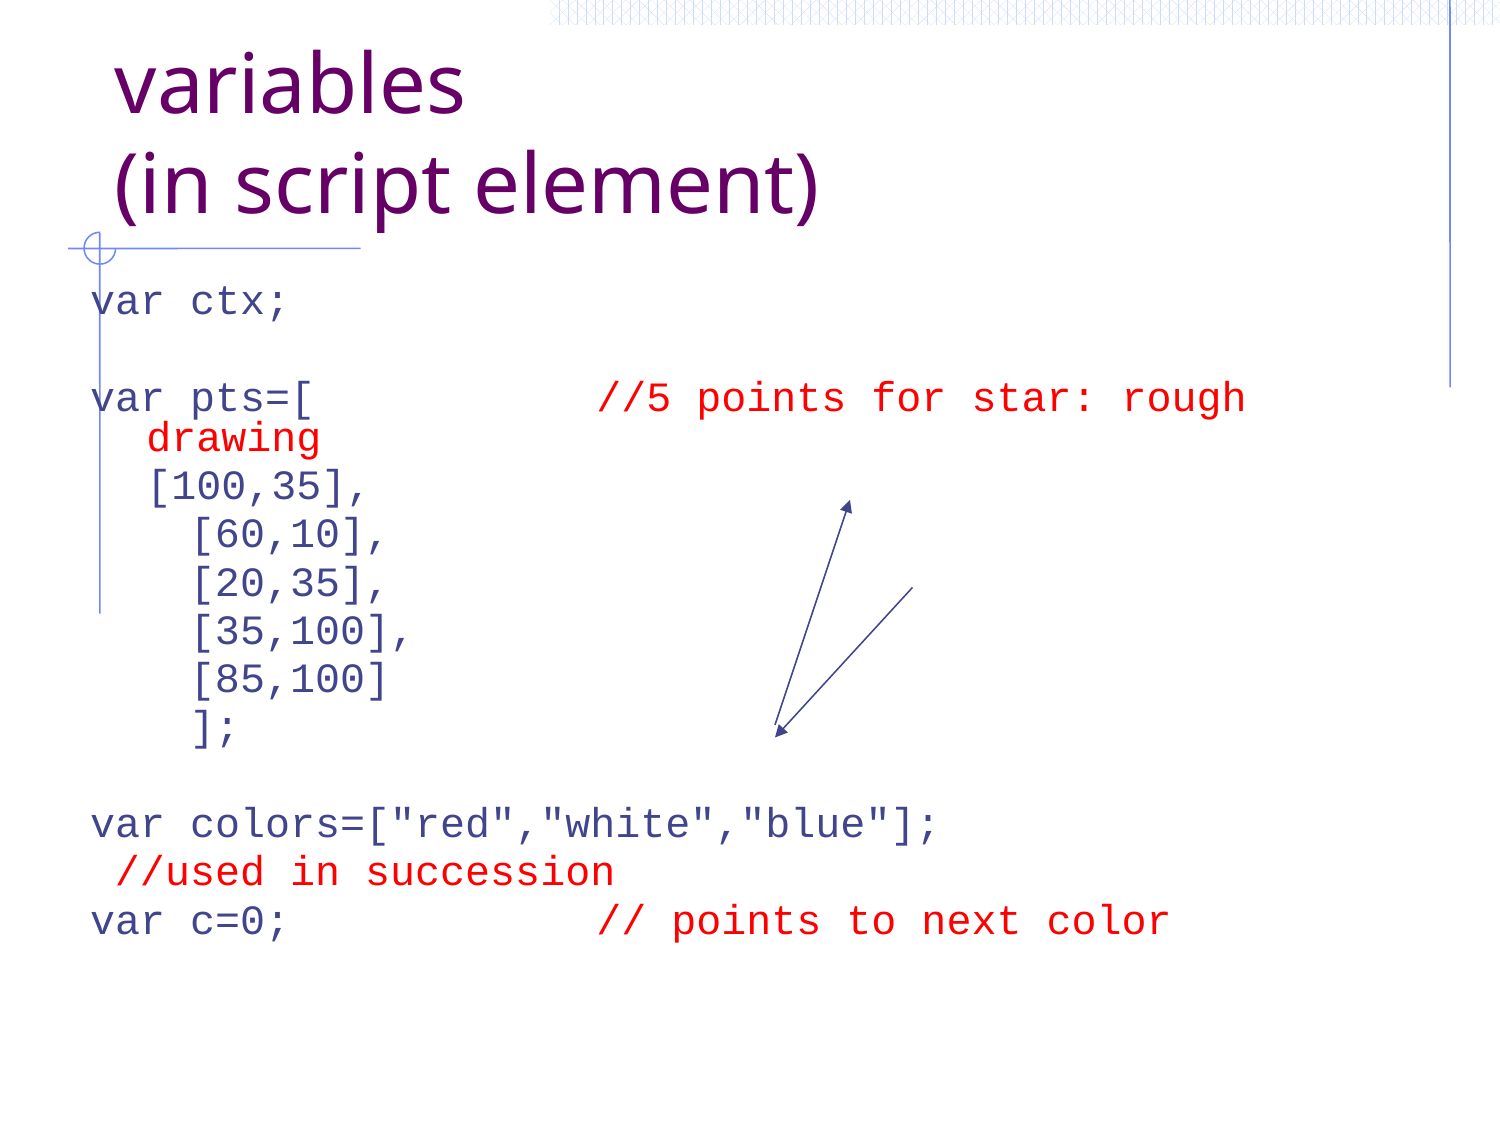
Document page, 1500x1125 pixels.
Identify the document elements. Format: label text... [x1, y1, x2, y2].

title variables (in script element) [99, 49, 1376, 238]
text_box [774, 499, 852, 725]
list var ctx; var pts=[ //5 points for star: rough drawing [100,35], [60,10], [20,35], [35,100], [85,100] ]; var colors=["red","white","blue"]; //used in succession var c=0; // points to next color [74, 274, 1426, 1006]
text_box [774, 587, 913, 738]
